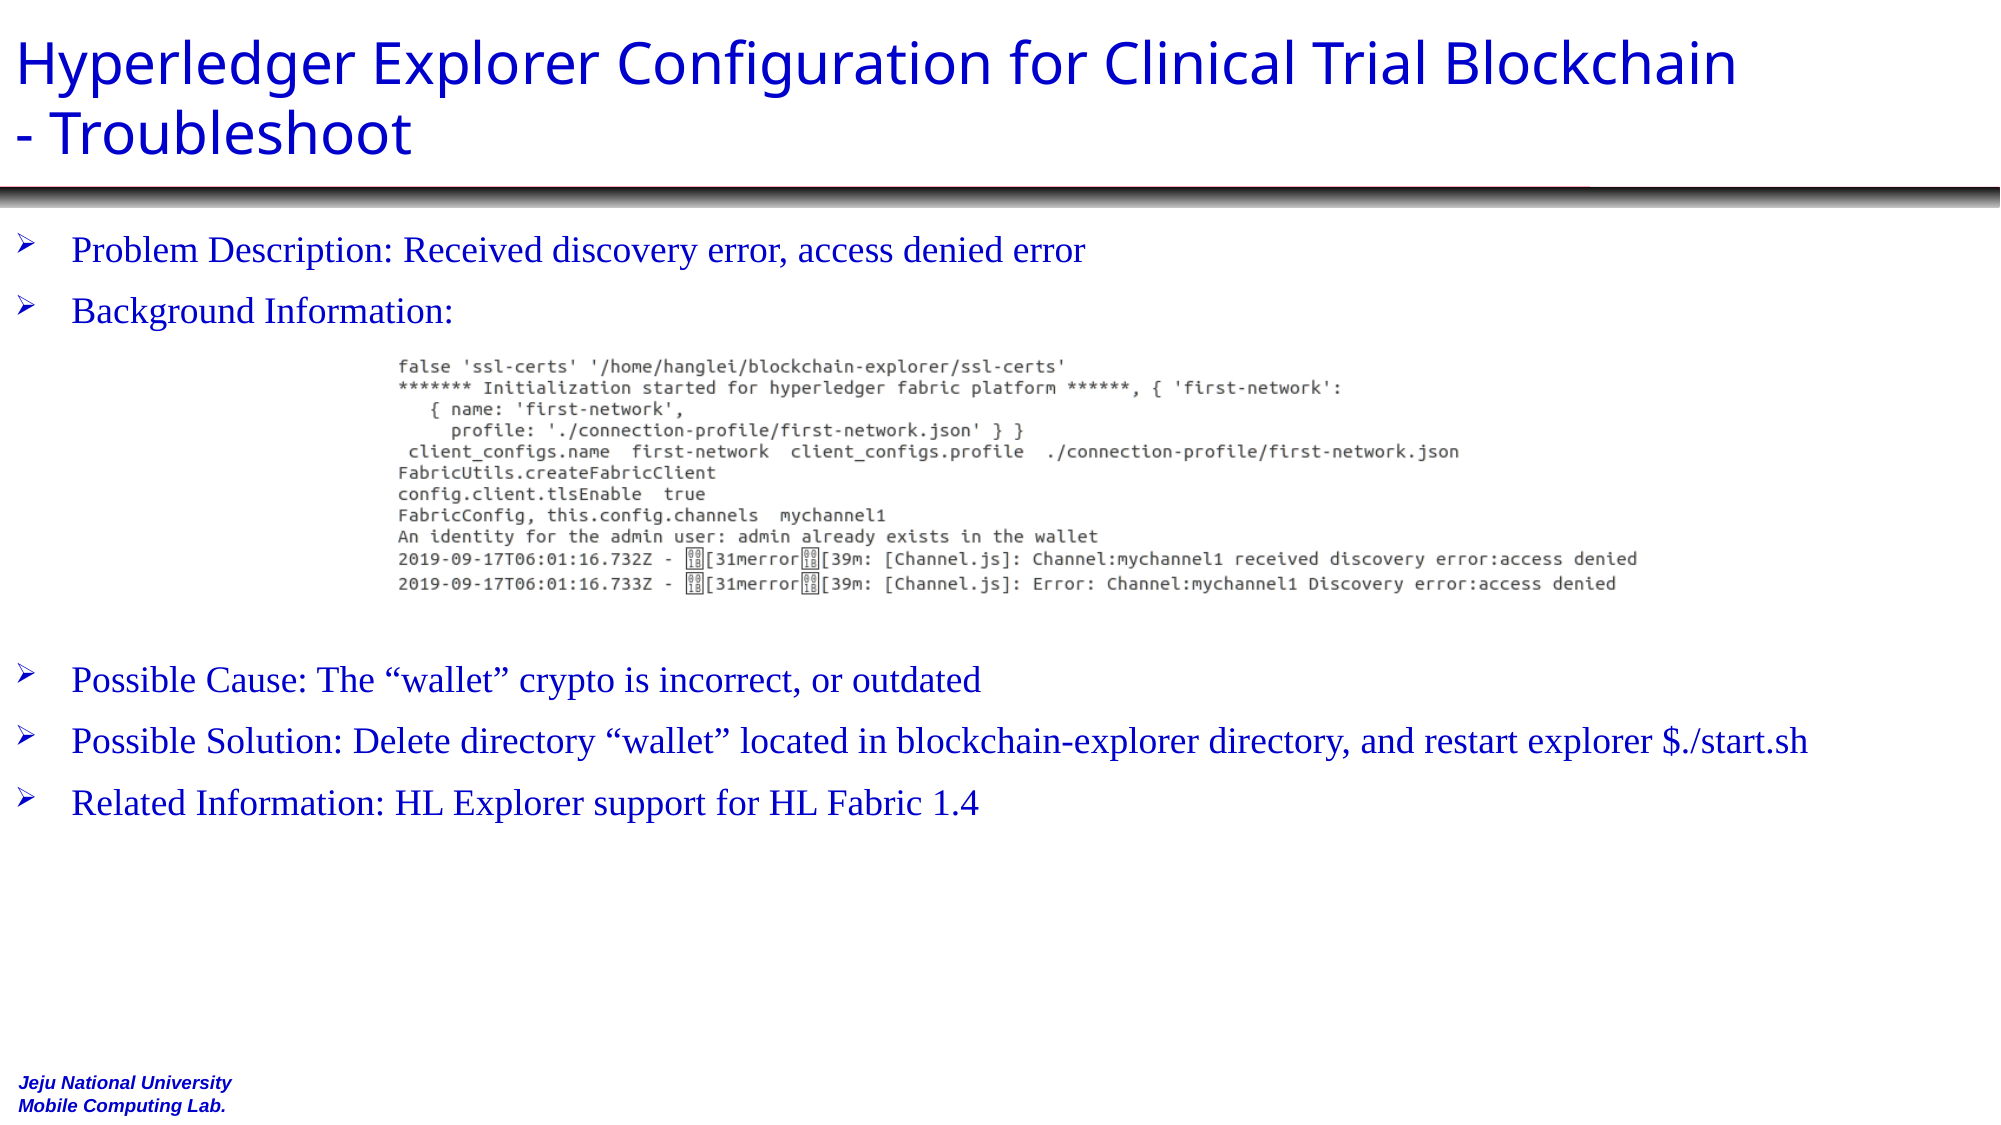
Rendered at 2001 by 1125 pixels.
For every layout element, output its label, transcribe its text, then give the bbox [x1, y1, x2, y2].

picture [397, 354, 1652, 604]
title Hyperledger Explorer Configuration for Clinical Trial Blockchain - Troubleshoot [0, 18, 2000, 185]
list Problem Description: Received discovery error, access denied error Background Information: Possible Cause: The “wallet” crypto is incorrect, or outdated Possible Solution: Delete directory “wallet” located in blockchain-explorer directory, and restart explorer $./start.sh Related Information: HL Explorer support for HL Fabric 1.4 [0, 207, 2000, 1000]
